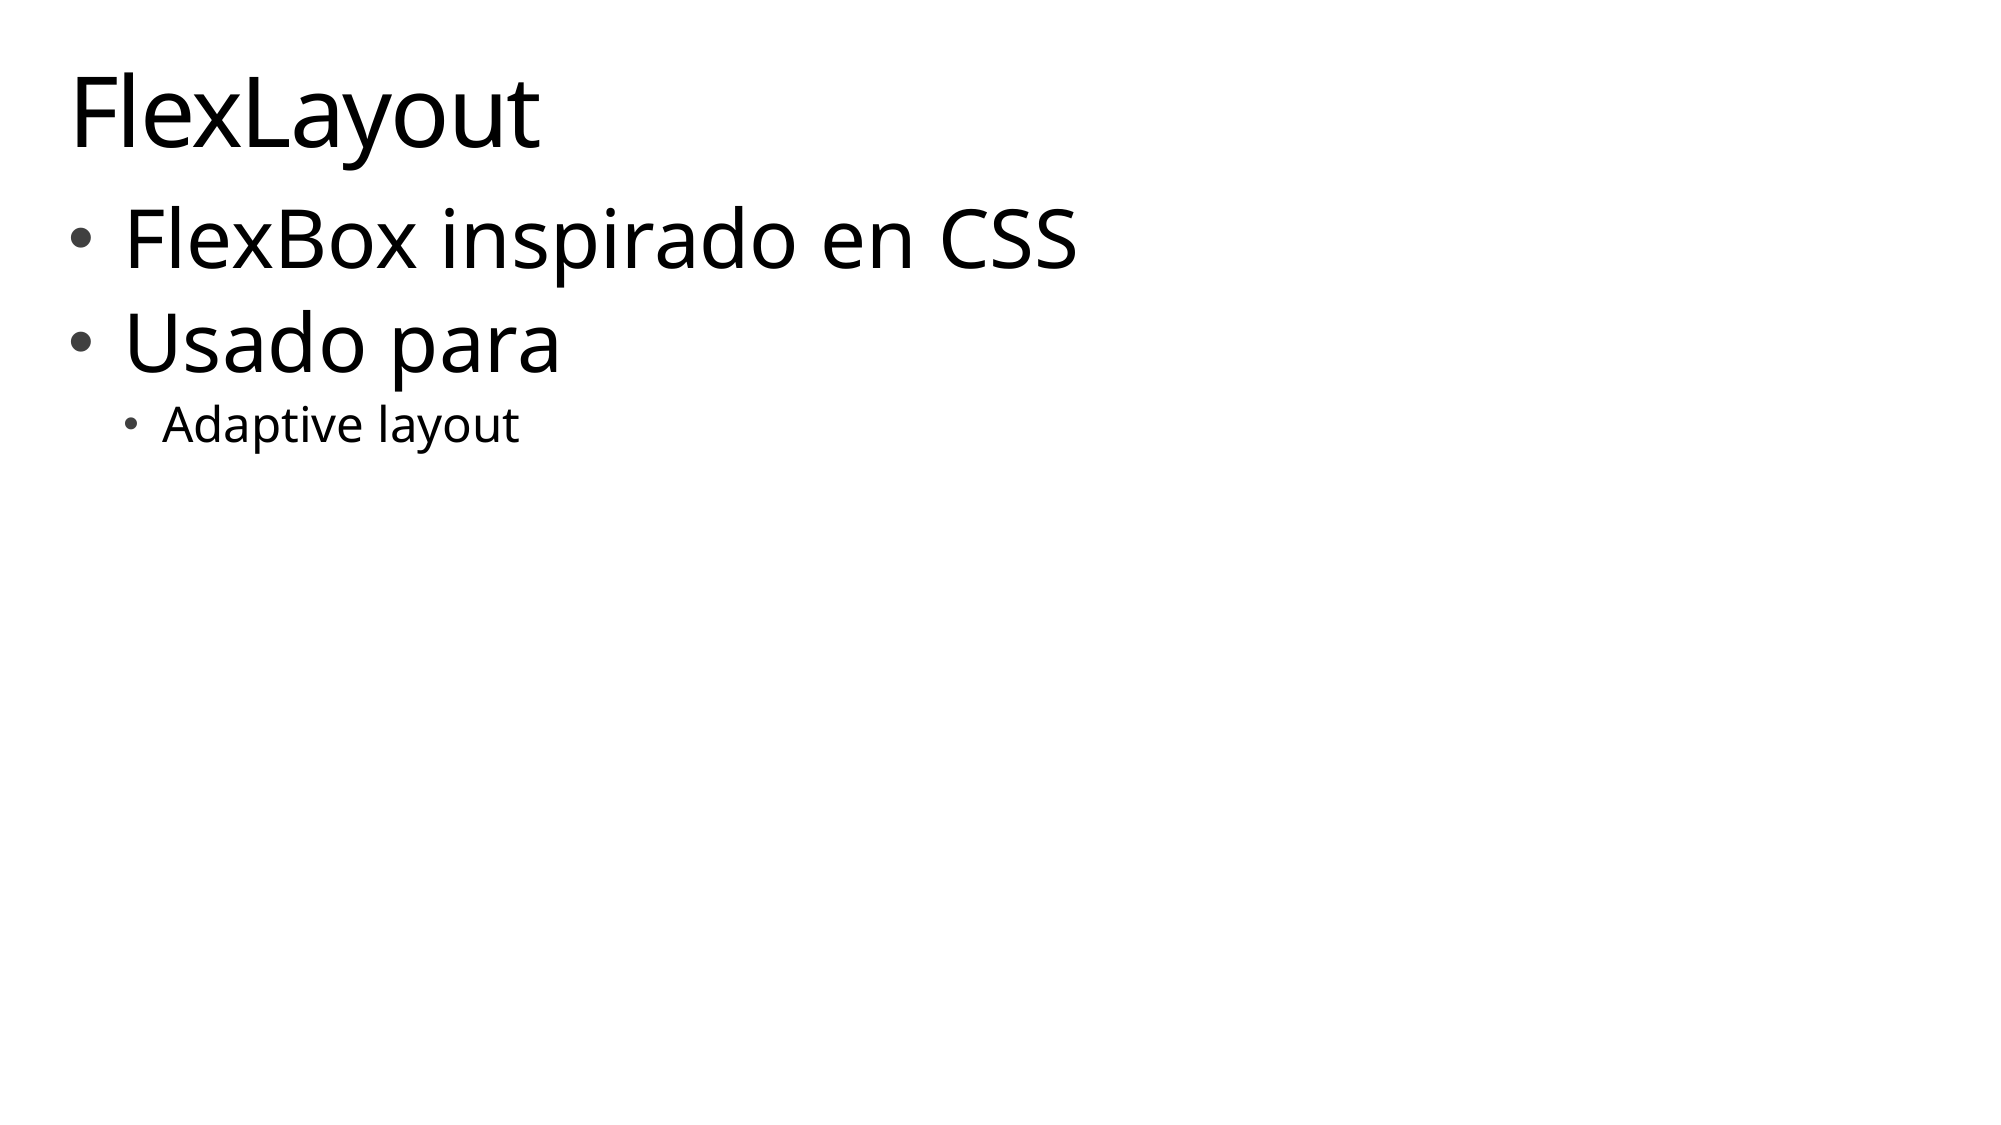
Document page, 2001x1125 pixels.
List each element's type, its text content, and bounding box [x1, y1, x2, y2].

list FlexBox inspirado en CSS Usado para Adaptive layout [44, 196, 1956, 497]
title FlexLayout [44, 47, 1957, 196]
